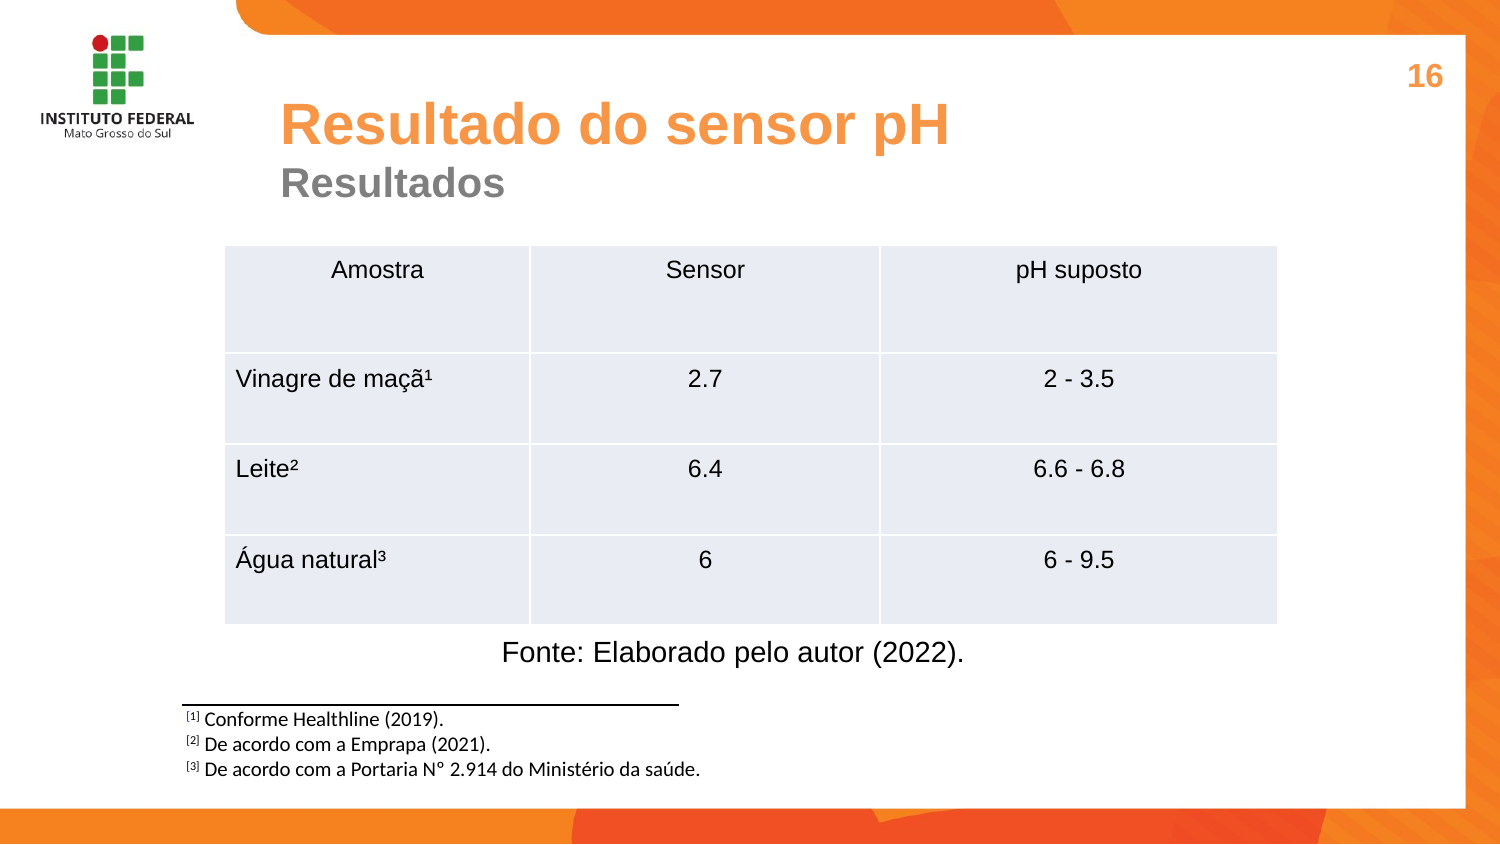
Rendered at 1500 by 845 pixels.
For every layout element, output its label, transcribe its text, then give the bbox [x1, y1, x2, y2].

table_cell 2 - 3.5 [881, 354, 1277, 443]
table_header pH suposto [881, 246, 1277, 352]
table_header Sensor [531, 246, 879, 352]
table_cell Leite² [225, 445, 529, 534]
table_header Amostra [225, 246, 529, 352]
picture [0, 0, 1500, 844]
table_cell Vinagre de maçã¹ [225, 354, 529, 443]
text_box Fonte: Elaborado pelo autor (2022). [486, 626, 982, 681]
table_cell Água natural³ [225, 536, 529, 624]
text_box [1] Conforme Healthline (2019). [2] De acordo com a Emprapa (2021). [3] De acordo com a Portaria Nº 2.914 do Ministério da saúde. [171, 697, 1350, 788]
text_box 16 [708, 46, 1459, 102]
table_cell 6 - 9.5 [881, 536, 1277, 624]
table_cell 6.4 [531, 445, 879, 534]
table_cell 6 [531, 536, 879, 624]
table_cell 6.6 - 6.8 [881, 445, 1277, 534]
text_box Resultado do sensor pH Resultados [265, 78, 1425, 219]
table_cell 2.7 [531, 354, 879, 443]
